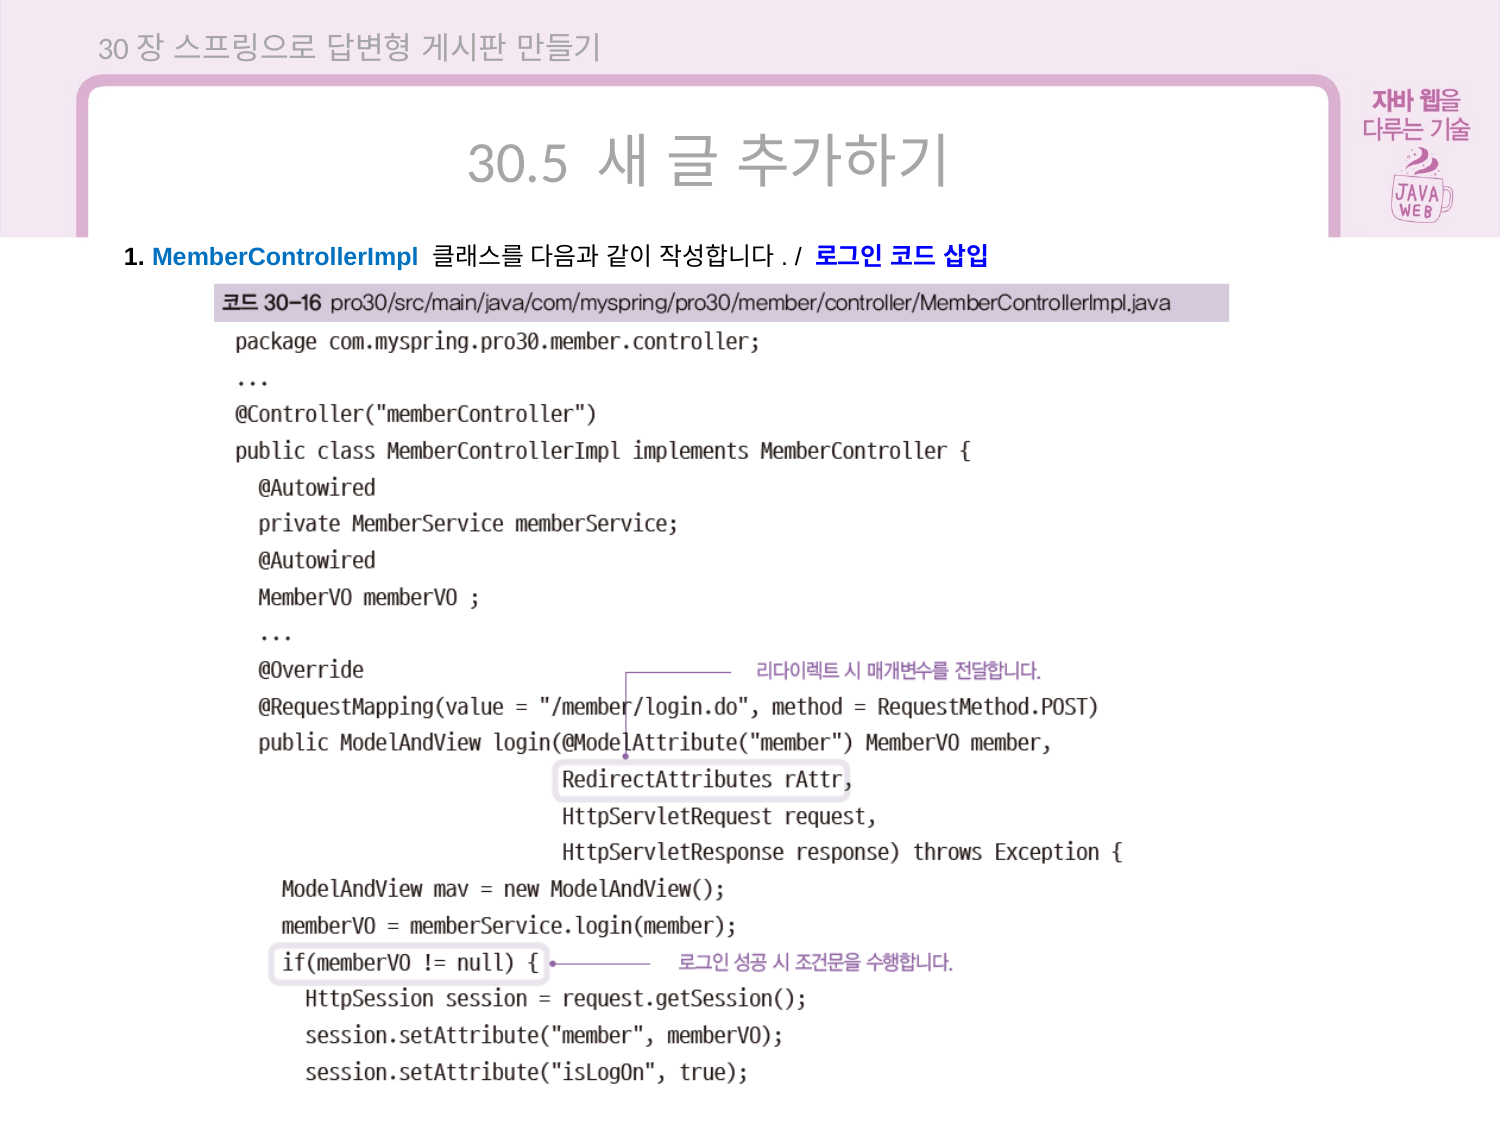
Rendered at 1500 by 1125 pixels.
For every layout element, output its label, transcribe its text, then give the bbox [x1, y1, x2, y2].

text_box 30.5 새 글 추가하기 [96, 117, 1321, 202]
text_box 1. MemberControllerImpl 클래스를 다음과 같이 작성합니다. / 로그인 코드 삽입 [109, 233, 1298, 278]
text_box 30장 스프링으로 답변형 게시판 만들기 [82, 0, 1133, 74]
picture [0, 0, 1500, 1125]
